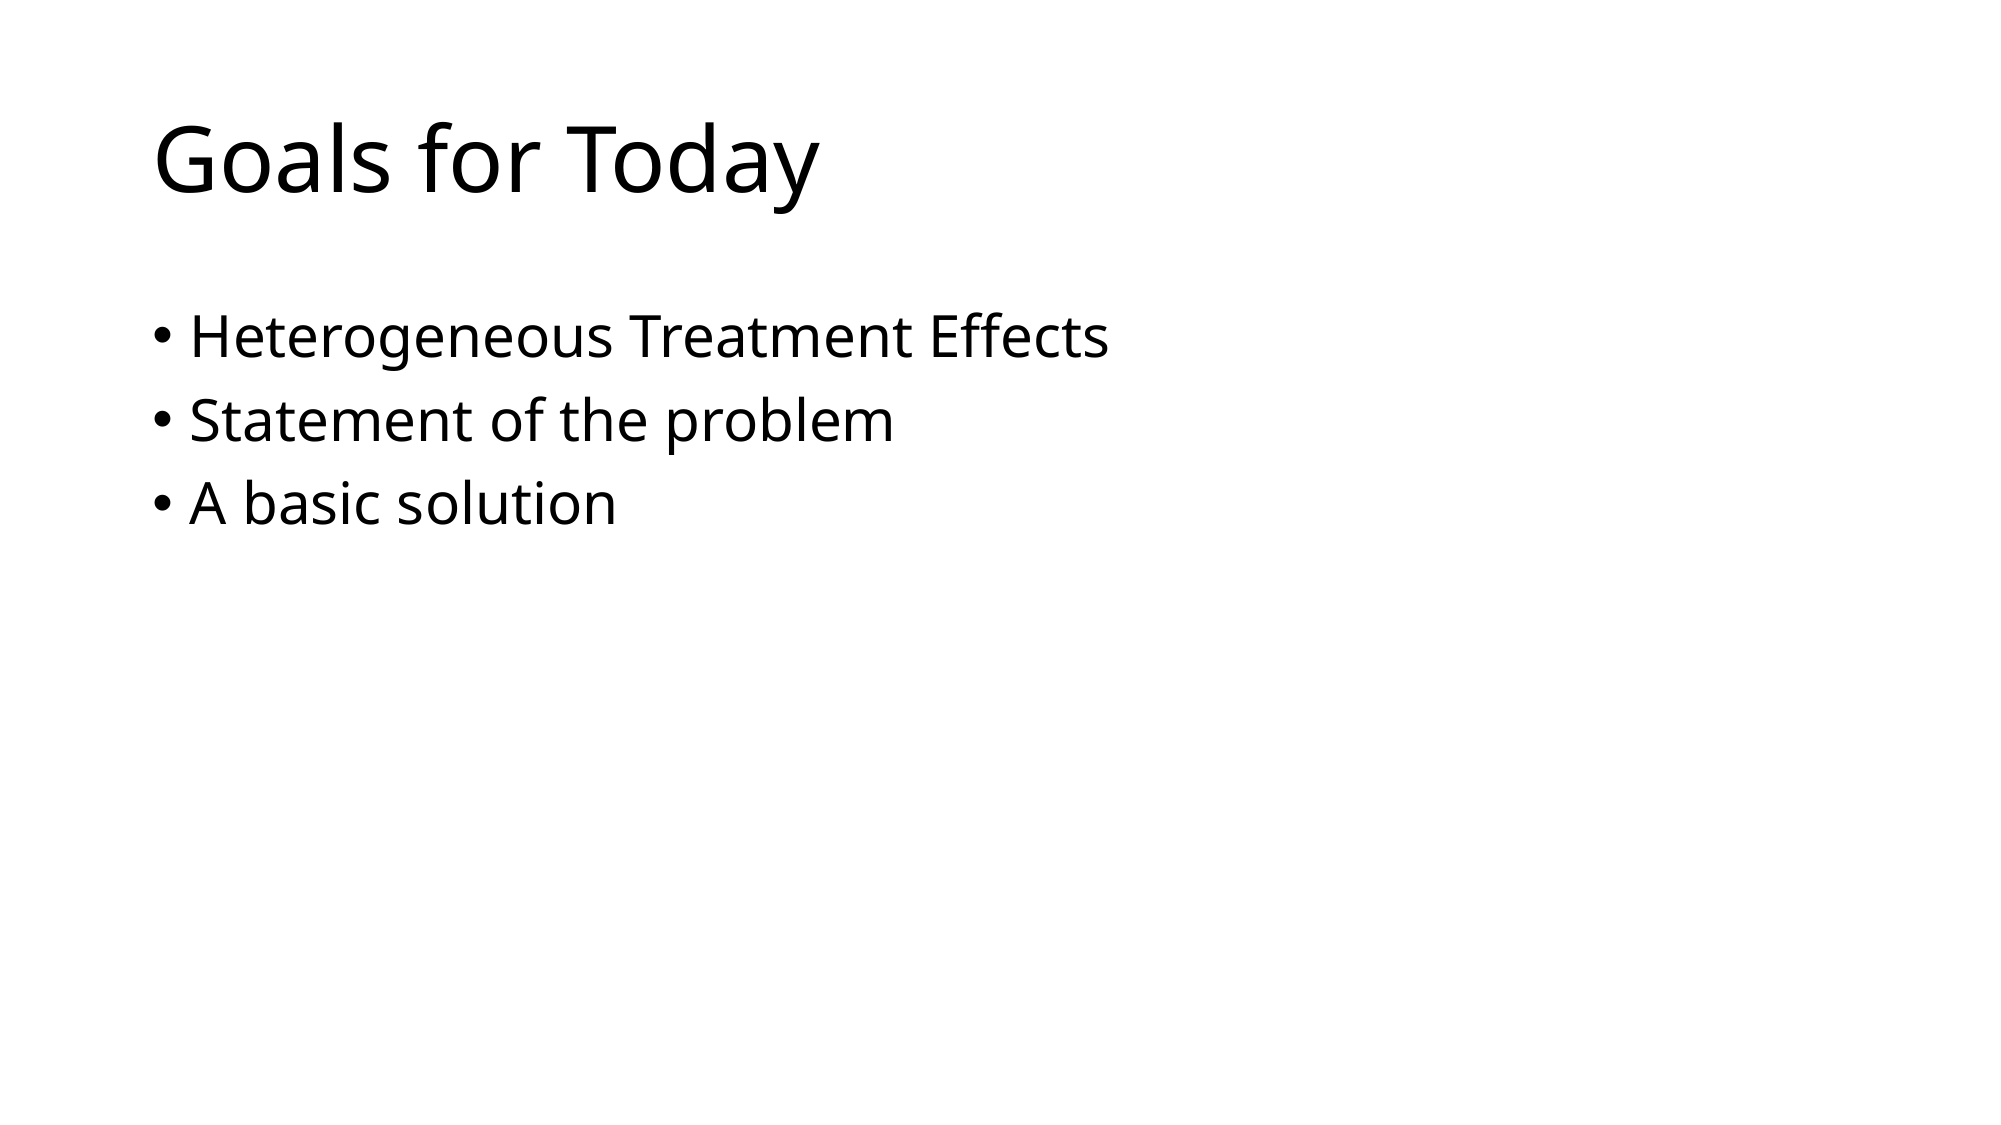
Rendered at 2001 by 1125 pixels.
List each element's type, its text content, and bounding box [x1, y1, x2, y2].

title Goals for Today [137, 53, 1863, 272]
list Heterogeneous Treatment Effects Statement of the problem A basic solution [137, 299, 1863, 1014]
